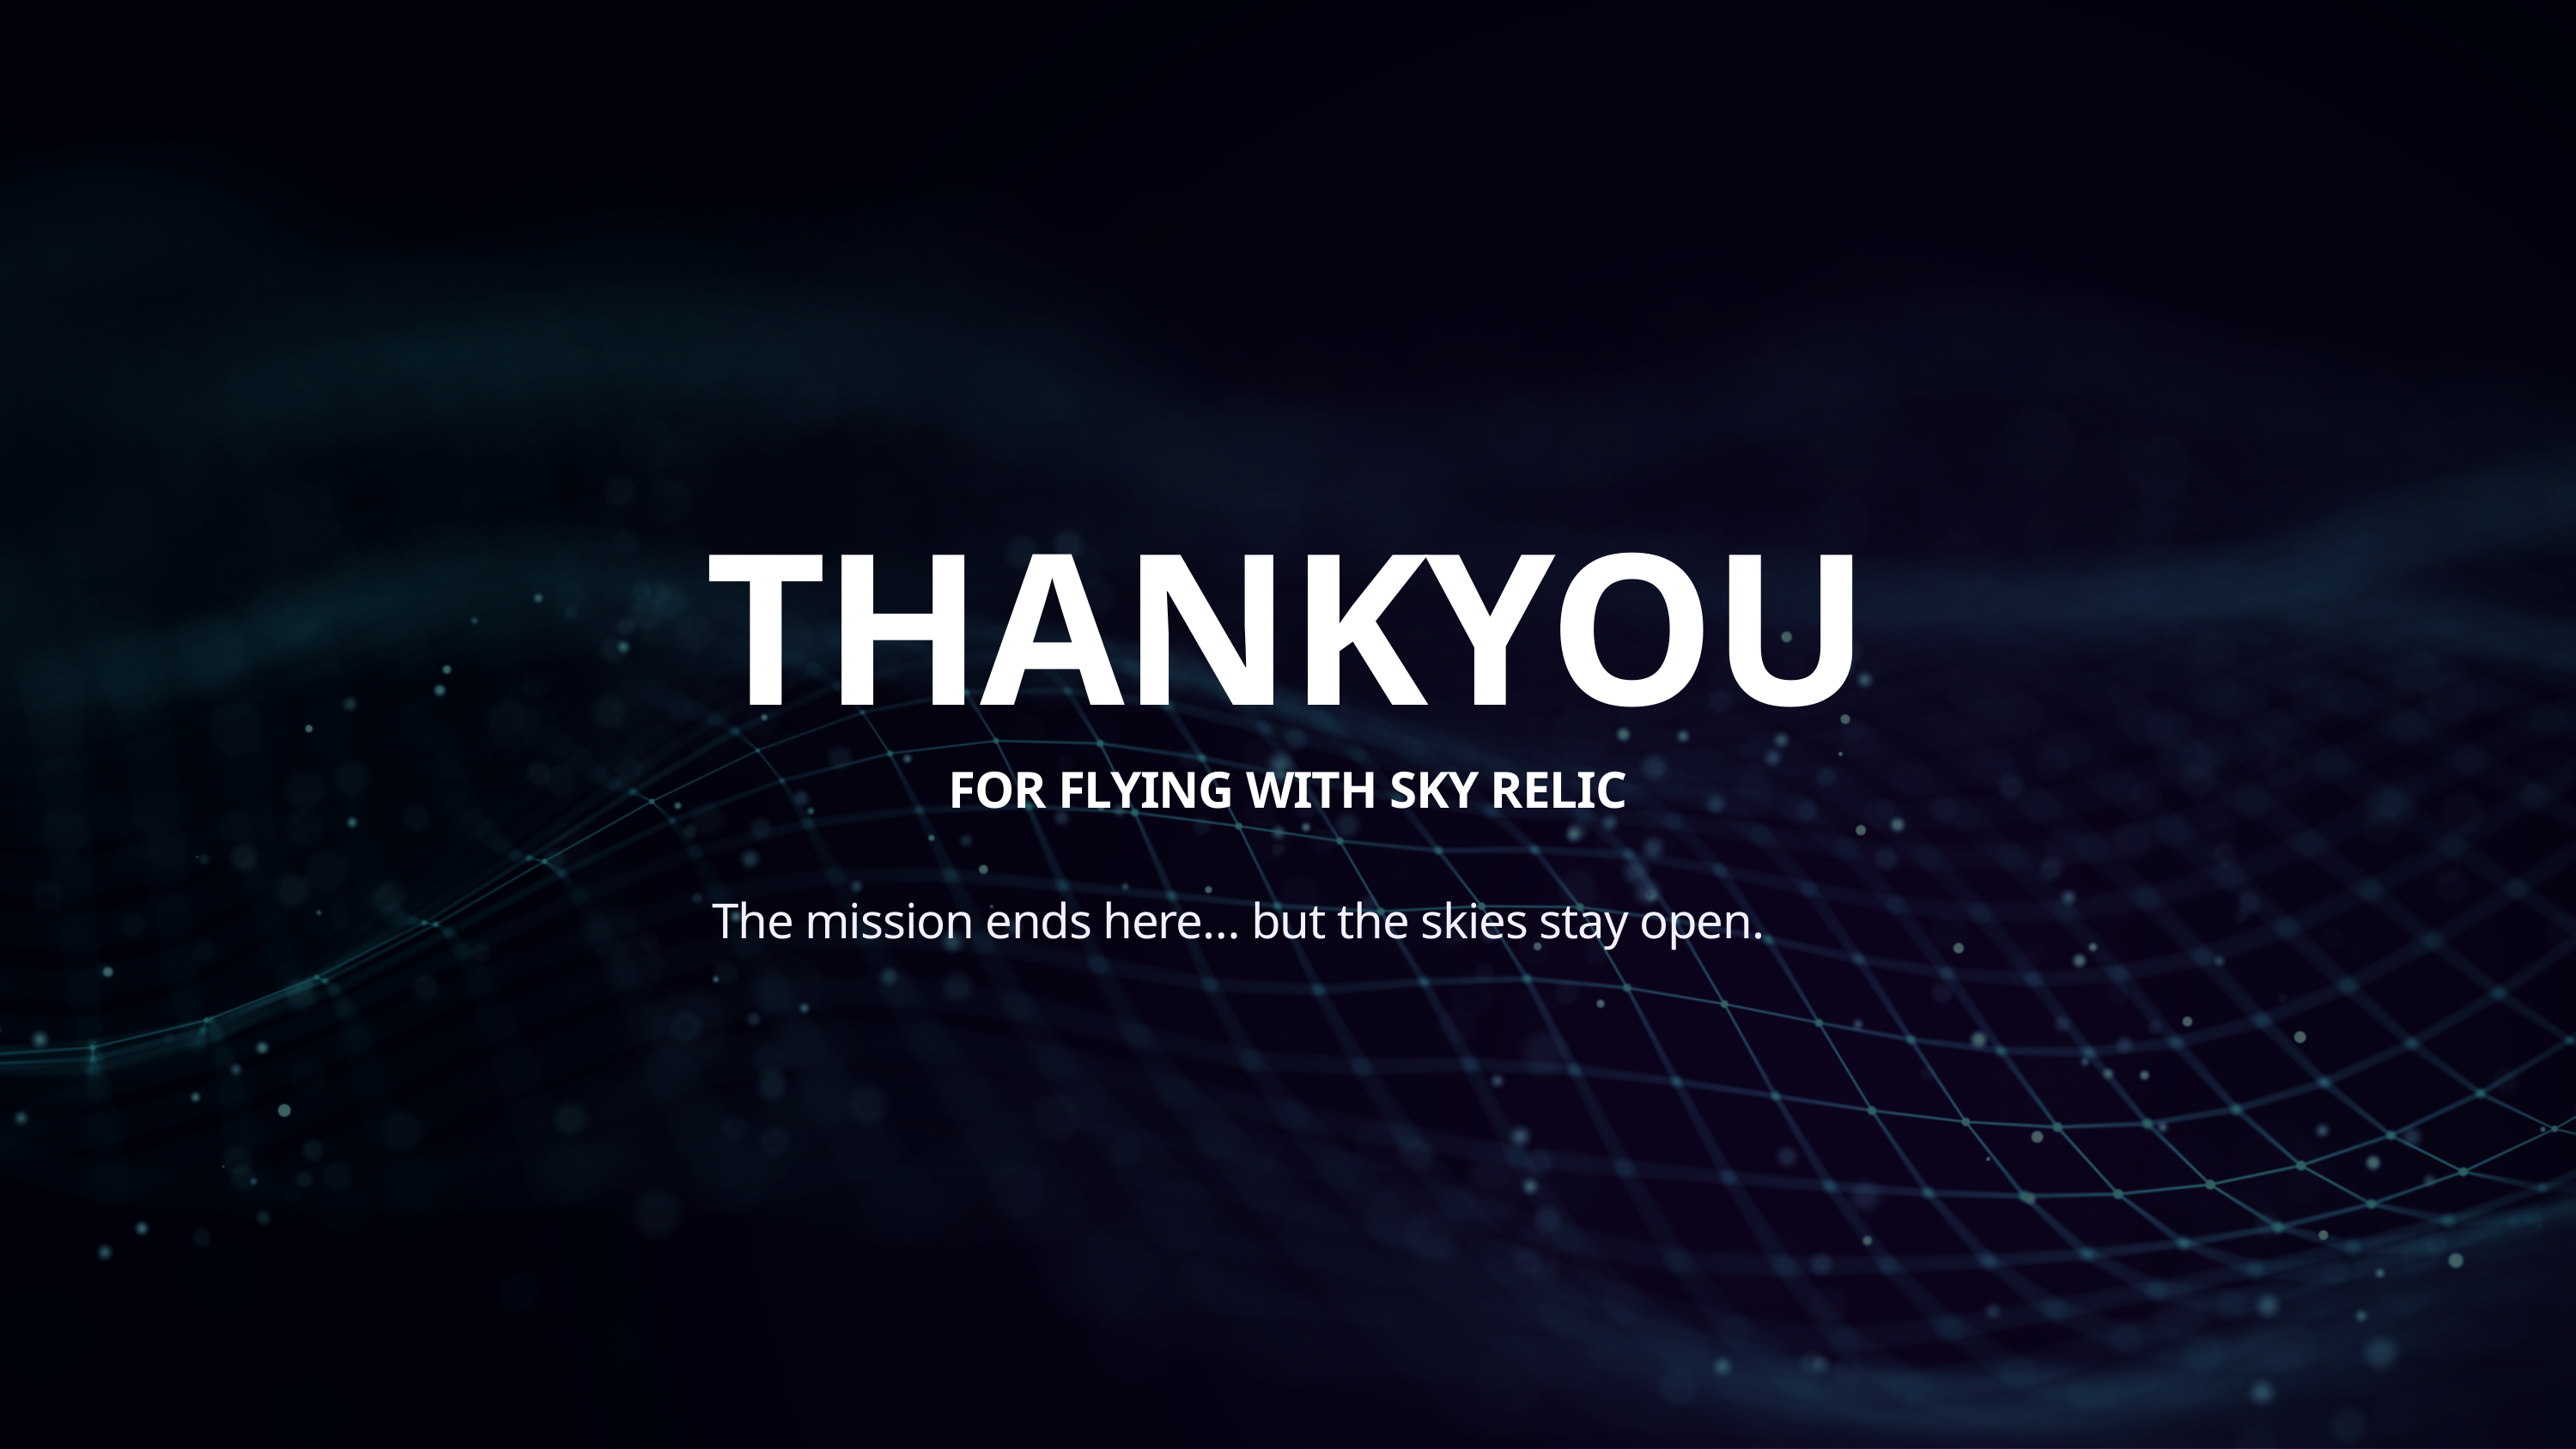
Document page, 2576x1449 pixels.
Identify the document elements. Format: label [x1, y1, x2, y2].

text_box [0, 0, 2576, 1449]
text_box [544, 505, 2032, 944]
